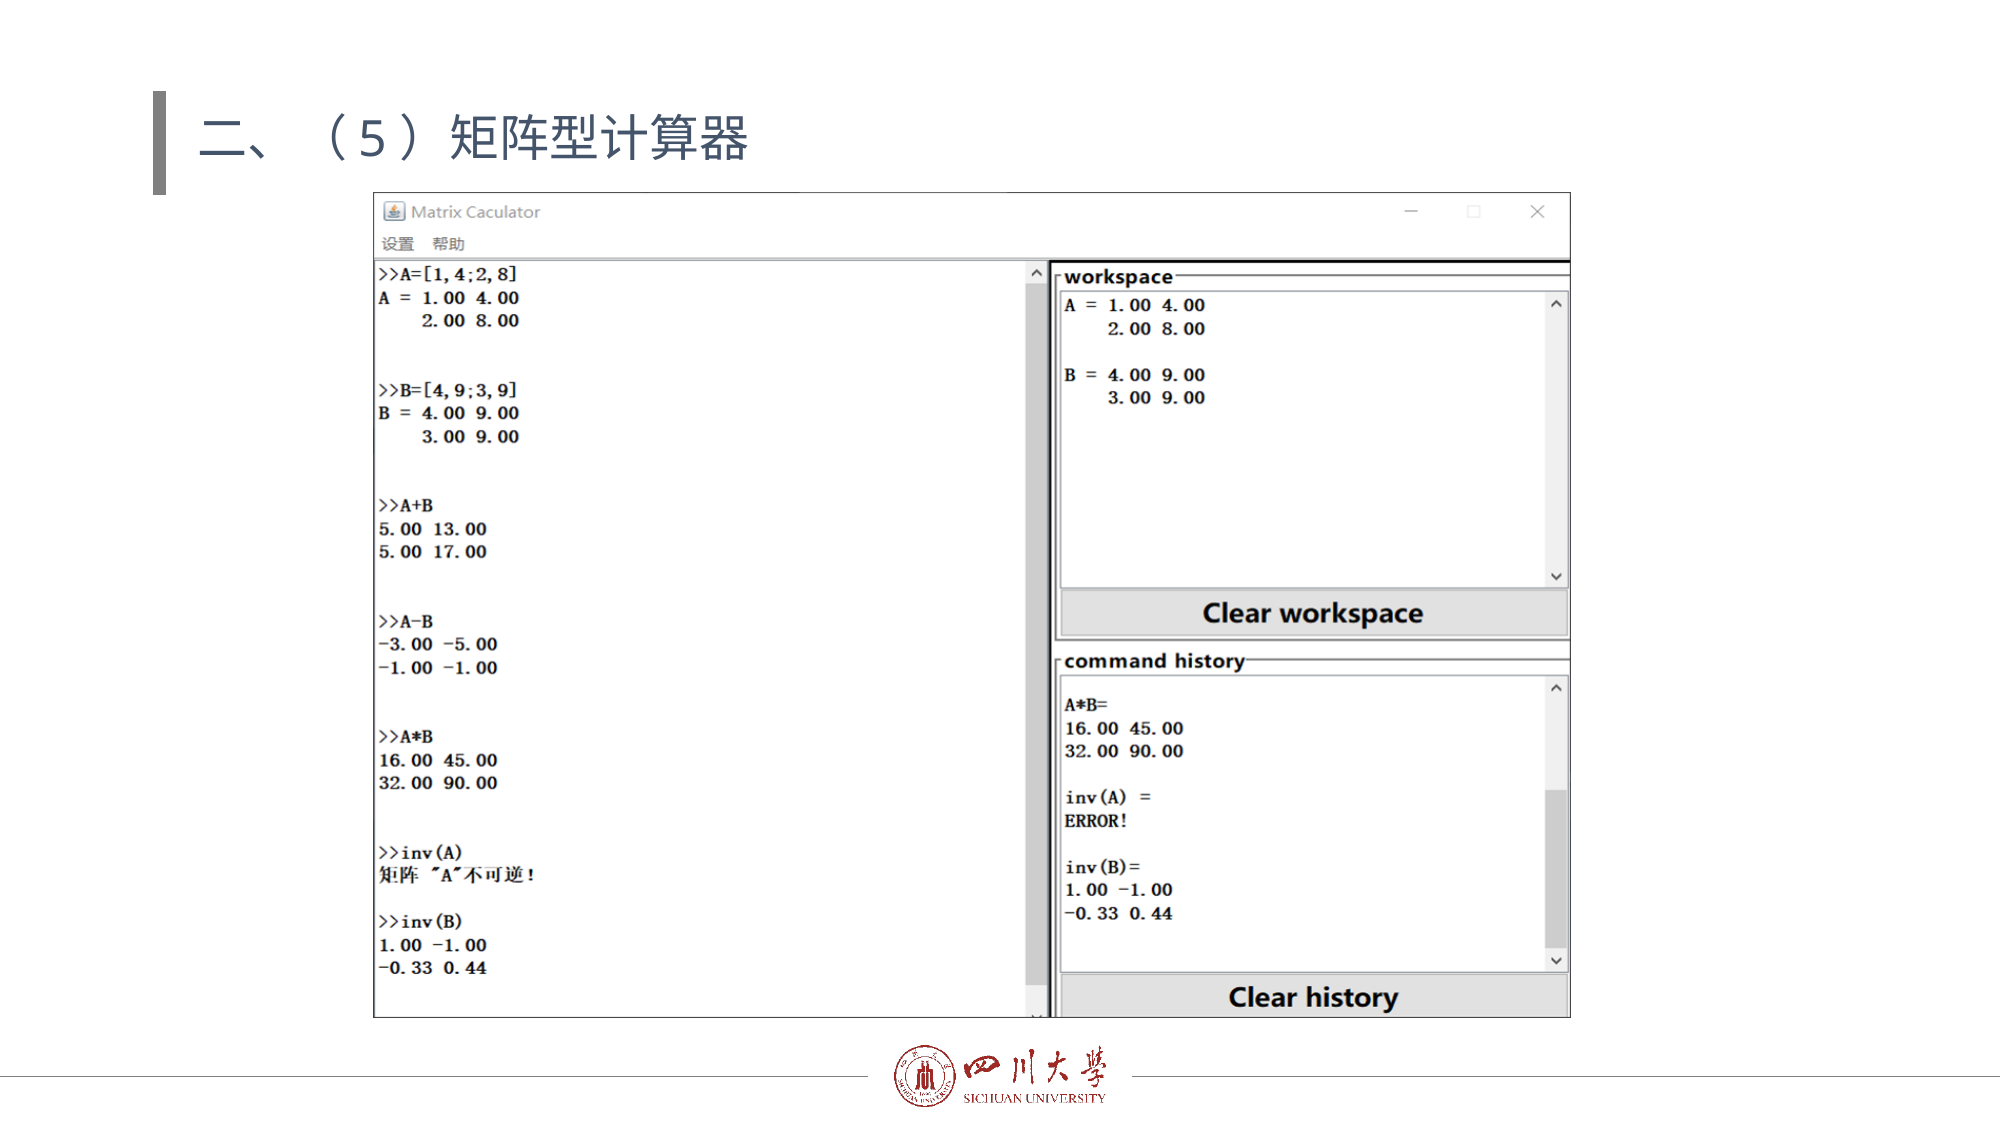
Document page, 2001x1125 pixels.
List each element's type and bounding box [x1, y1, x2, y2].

picture [893, 1045, 1106, 1107]
text_box [153, 91, 166, 195]
text_box [174, 110, 1856, 200]
picture [373, 192, 1571, 1018]
